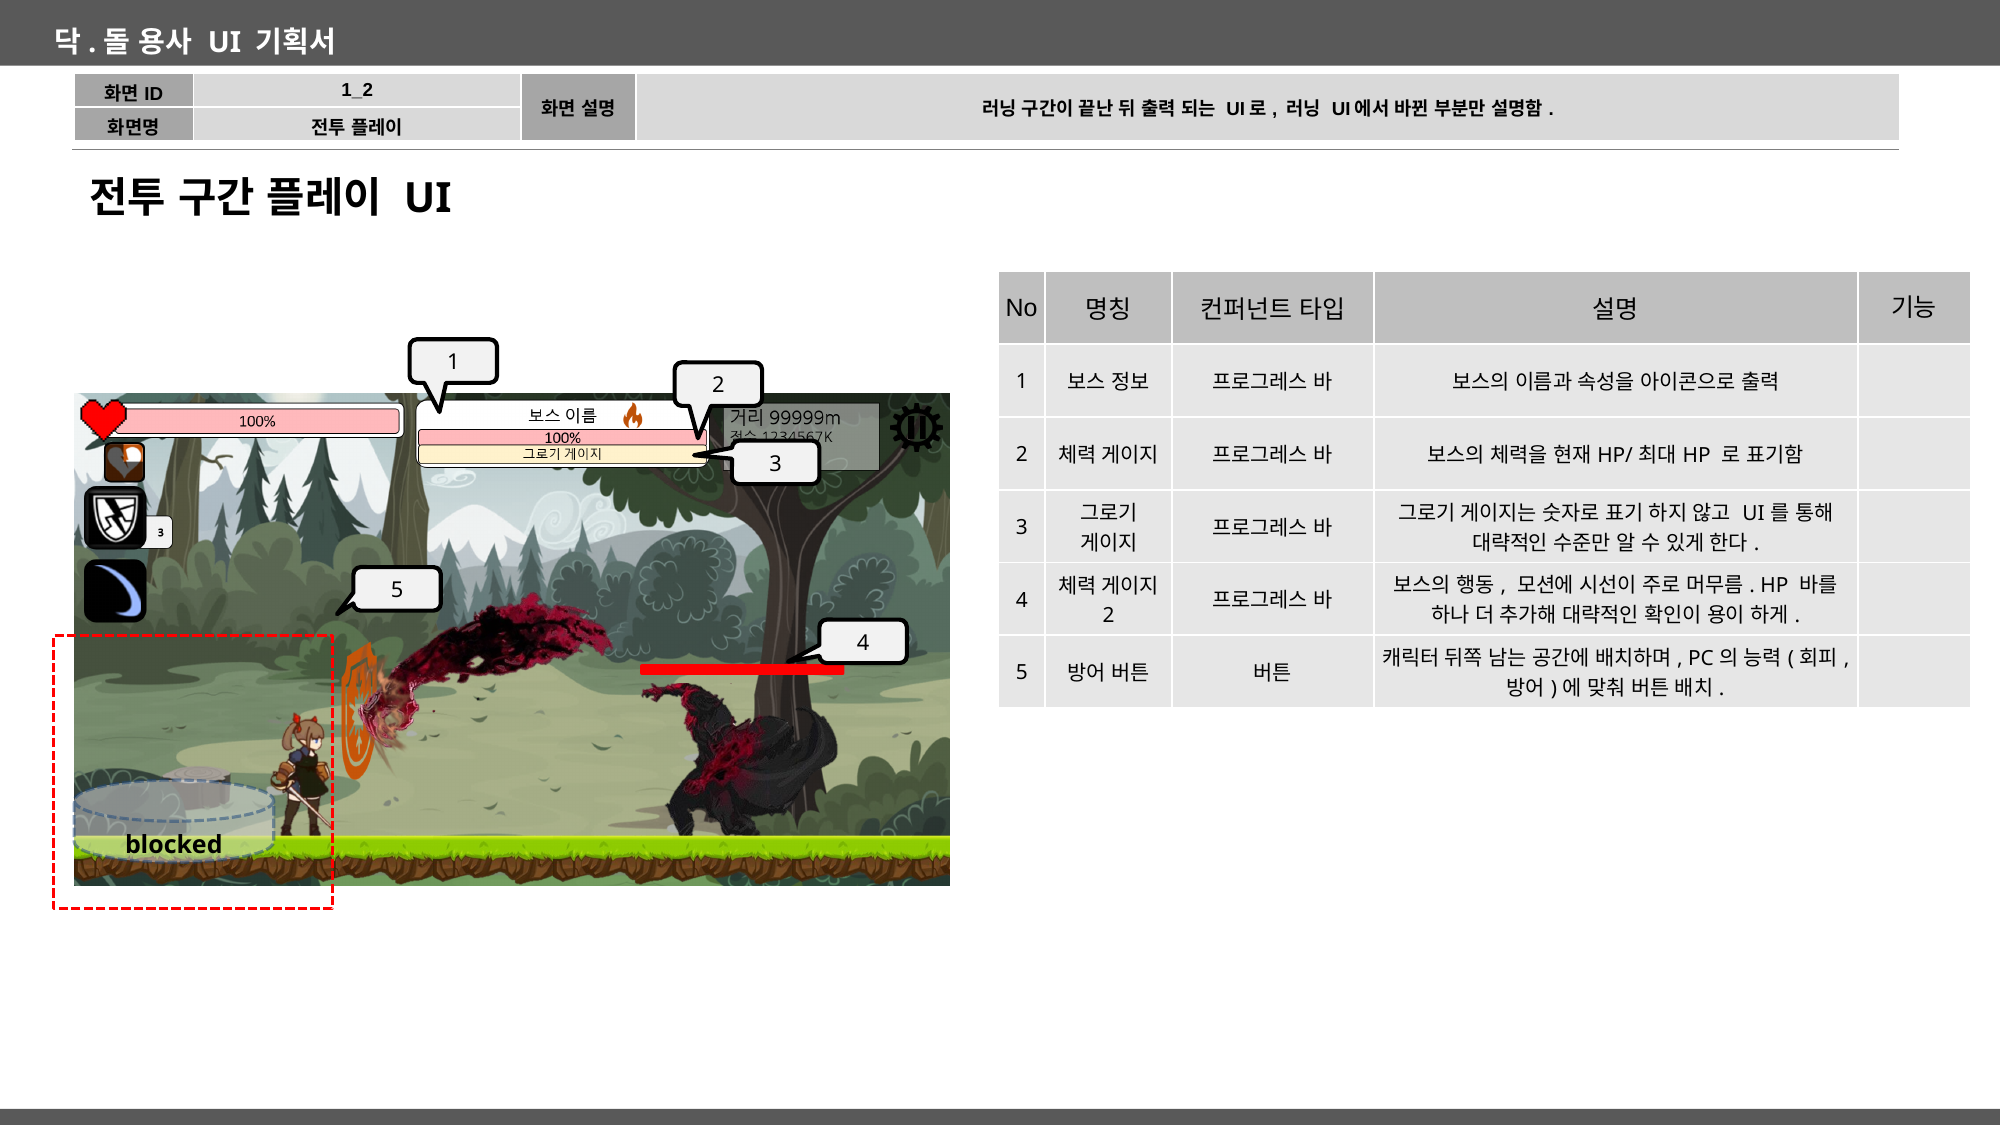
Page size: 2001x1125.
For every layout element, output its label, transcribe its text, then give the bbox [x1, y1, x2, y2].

table_cell 프로그레스 바 [1173, 345, 1373, 416]
table_header 화면 설명 [522, 74, 635, 140]
table_cell 체력 게이지 2 [1046, 563, 1171, 634]
text_box 1 [407, 337, 500, 383]
table_header 1_2 [194, 74, 520, 106]
picture [74, 385, 950, 886]
table_header 화면ID [75, 74, 193, 106]
table_cell 프로그레스 바 [1173, 491, 1373, 562]
table_cell 화면명 [75, 108, 193, 140]
text_box 전투 구간 플레이 UI [74, 162, 1280, 228]
table_cell [1859, 491, 1970, 562]
table_cell 4 [999, 563, 1044, 634]
table_cell 2 [999, 418, 1044, 489]
text_box [52, 633, 334, 911]
table_cell 캐릭터 뒤쪽 남는 공간에 배치하며, PC의 능력(회피, 방어)에 맞춰 버튼 배치. [1375, 636, 1857, 707]
table_cell 방어 버튼 [1046, 636, 1171, 707]
table_cell 그로기 게이지 [1046, 491, 1171, 562]
table_cell 프로그레스 바 [1173, 418, 1373, 489]
text_box 2 [672, 360, 765, 383]
table_cell 보스 정보 [1046, 345, 1171, 416]
table_cell [1859, 345, 1970, 416]
table_cell 체력 게이지 [1046, 418, 1171, 489]
table_cell 1 [999, 345, 1044, 416]
table_header 명칭 [1046, 272, 1171, 343]
table_cell 그로기 게이지는 숫자로 표기 하지 않고 UI를 통해 대략적인 수준만 알 수 있게 한다. [1375, 491, 1857, 562]
table_cell 보스의 이름과 속성을 아이콘으로 출력 [1375, 345, 1857, 416]
table_cell [1859, 418, 1970, 489]
table_header 설명 [1375, 272, 1857, 343]
table_cell 버튼 [1173, 636, 1373, 707]
table_header 기능 [1859, 272, 1970, 343]
table_header 컨퍼넌트 타입 [1173, 272, 1373, 343]
table_cell 5 [999, 636, 1044, 707]
table_cell 보스의 행동, 모션에 시선이 주로 머무름. HP 바를 하나 더 추가해 대략적인 확인이 용이 하게. [1375, 563, 1857, 634]
table_cell 전투 플레이 [194, 108, 520, 140]
table_cell [1859, 563, 1970, 634]
table_cell 3 [999, 491, 1044, 562]
table_header No [999, 272, 1044, 343]
table_cell 프로그레스 바 [1173, 563, 1373, 634]
table_cell [1859, 636, 1970, 707]
table_header 러닝 구간이 끝난 뒤 출력 되는 UI로, 러닝 UI에서 바뀐 부분만 설명함. [637, 74, 1899, 140]
table_cell 보스의 체력을 현재HP/최대HP 로 표기함 [1375, 418, 1857, 489]
